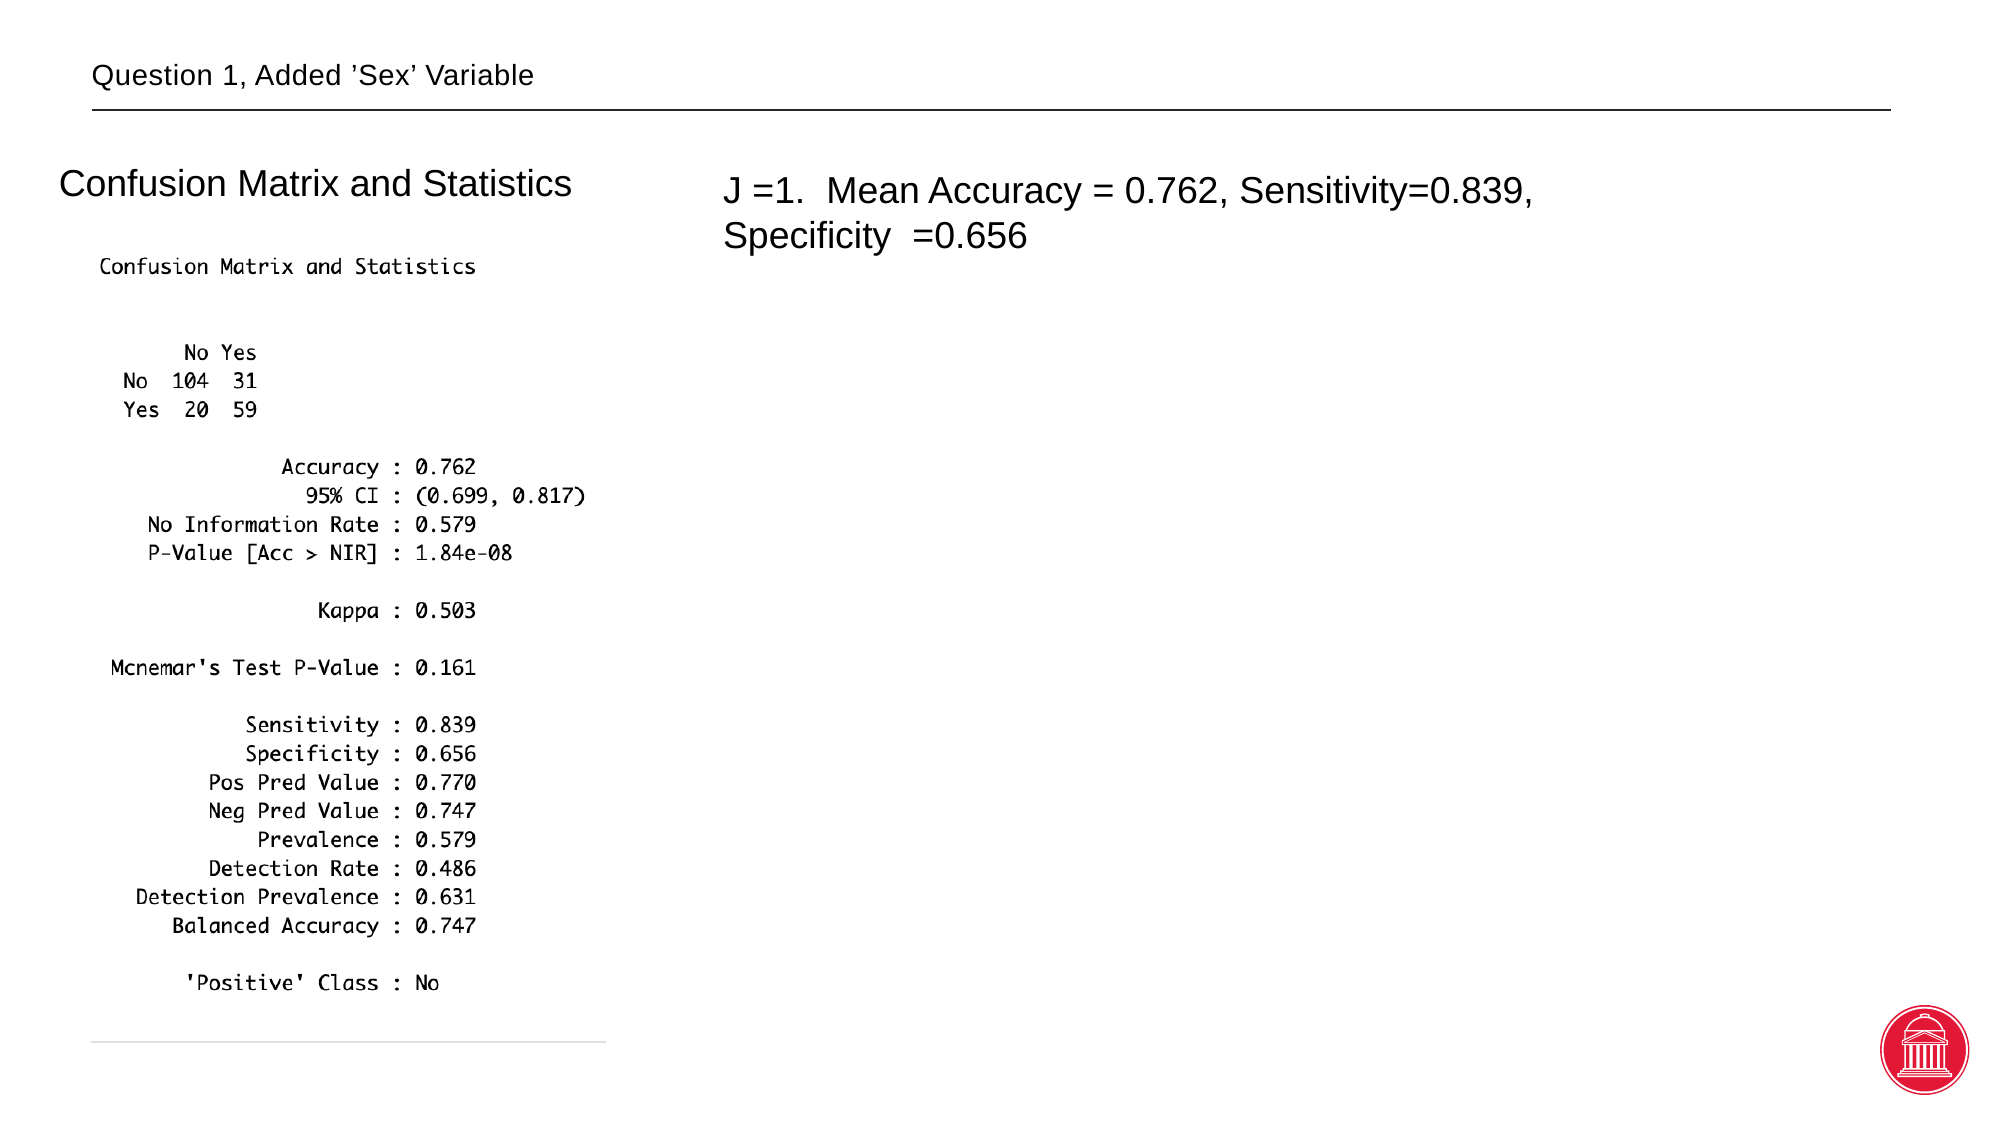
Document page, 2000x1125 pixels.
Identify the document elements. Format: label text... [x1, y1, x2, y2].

title Question 1, Added ’Sex’ Variable [91, 42, 1892, 110]
picture [91, 253, 606, 1054]
text_box Confusion Matrix and Statistics [44, 151, 588, 211]
text_box J =1. Mean Accuracy = 0.762, Sensitivity=0.839, Specificity =0.656 [708, 158, 1708, 264]
